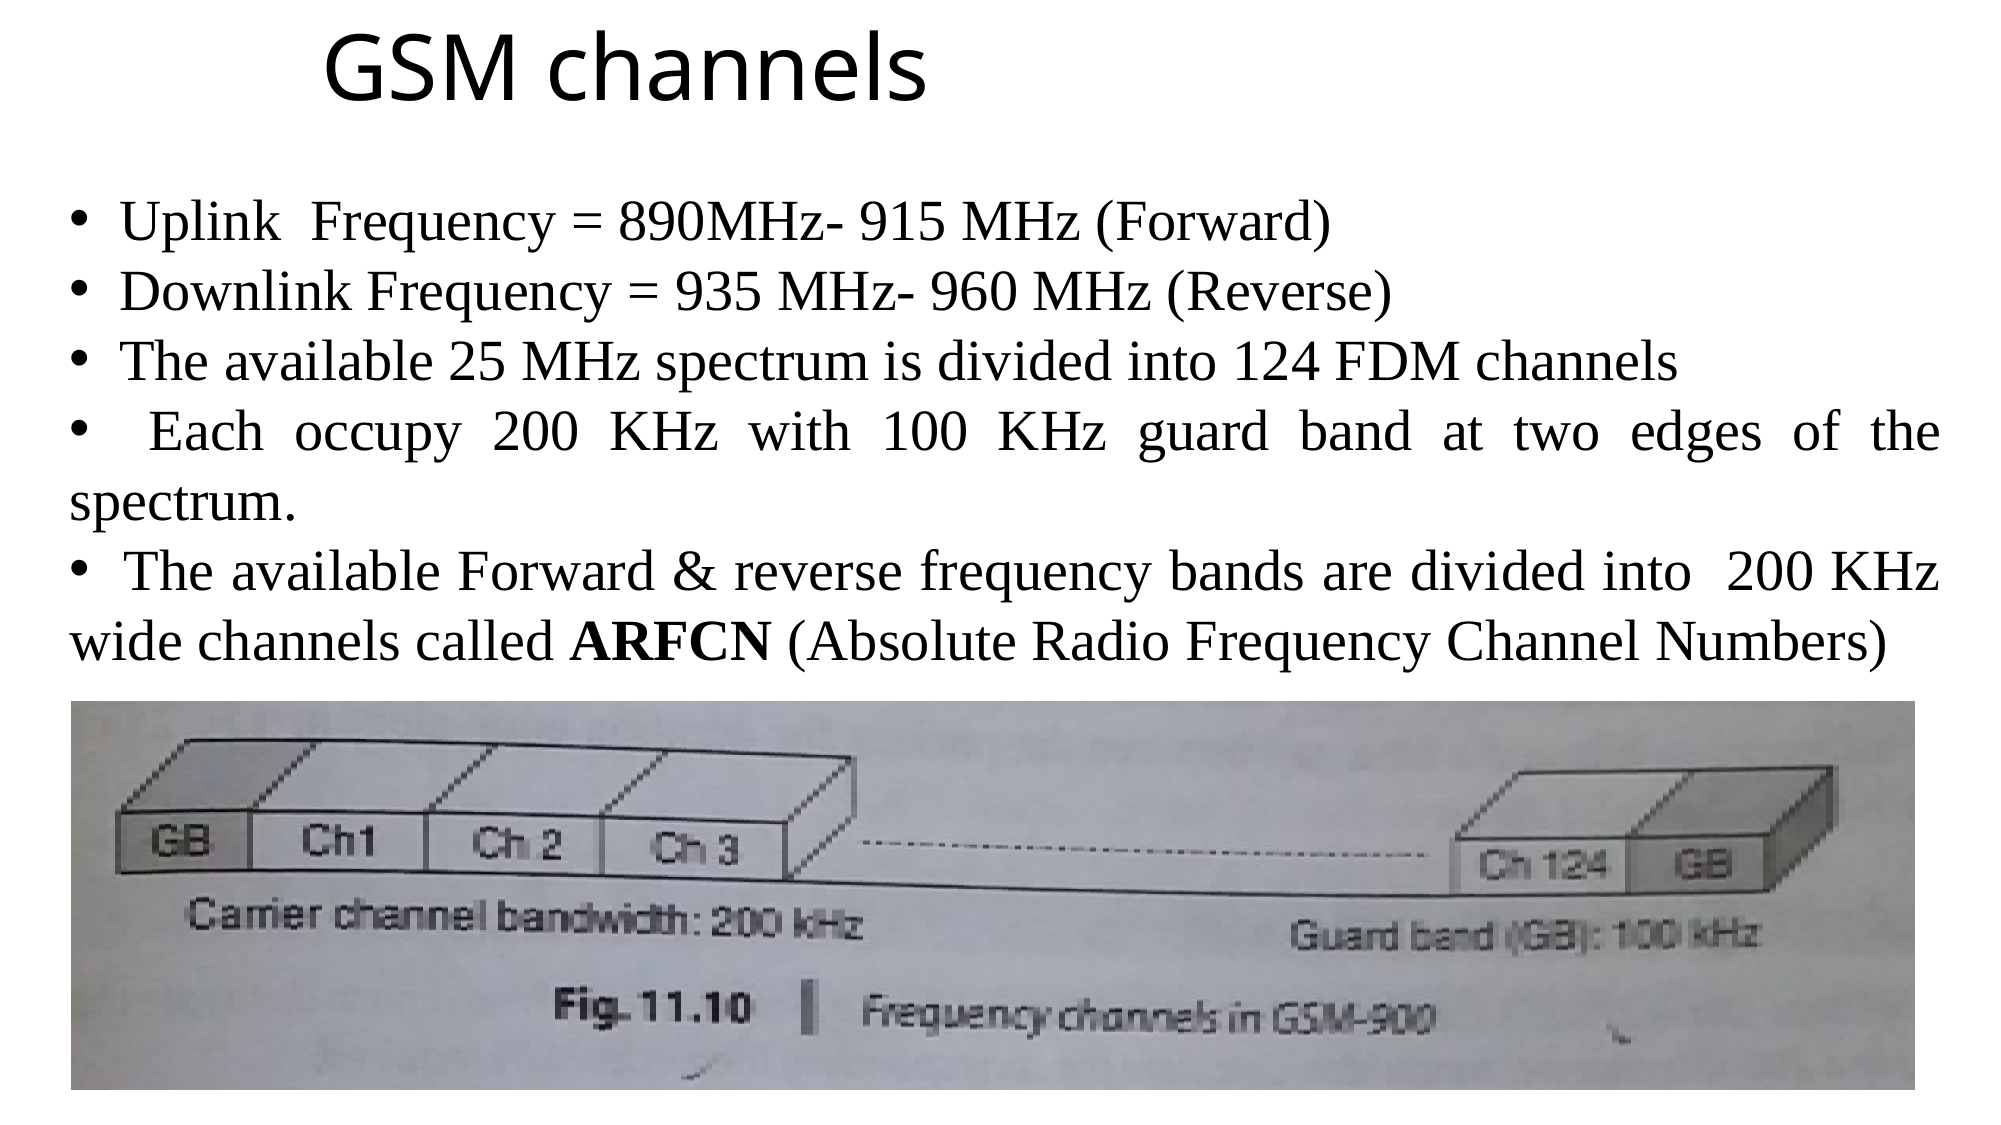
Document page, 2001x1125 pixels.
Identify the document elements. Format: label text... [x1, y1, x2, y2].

title GSM channels [306, 12, 1682, 130]
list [71, 701, 1915, 1090]
text_box Uplink Frequency = 890MHz- 915 MHz (Forward) Downlink Frequency = 935 MHz- 960 MHz (Reverse) The available 25 MHz spectrum is divided into 124 FDM channels Each occupy 200 KHz with 100 KHz guard band at two edges of the spectrum. The available Forward & reverse frequency bands are divided into 200 KHz wide channels called ARFCN (Absolute Radio Frequency Channel Numbers) [54, 174, 1958, 750]
